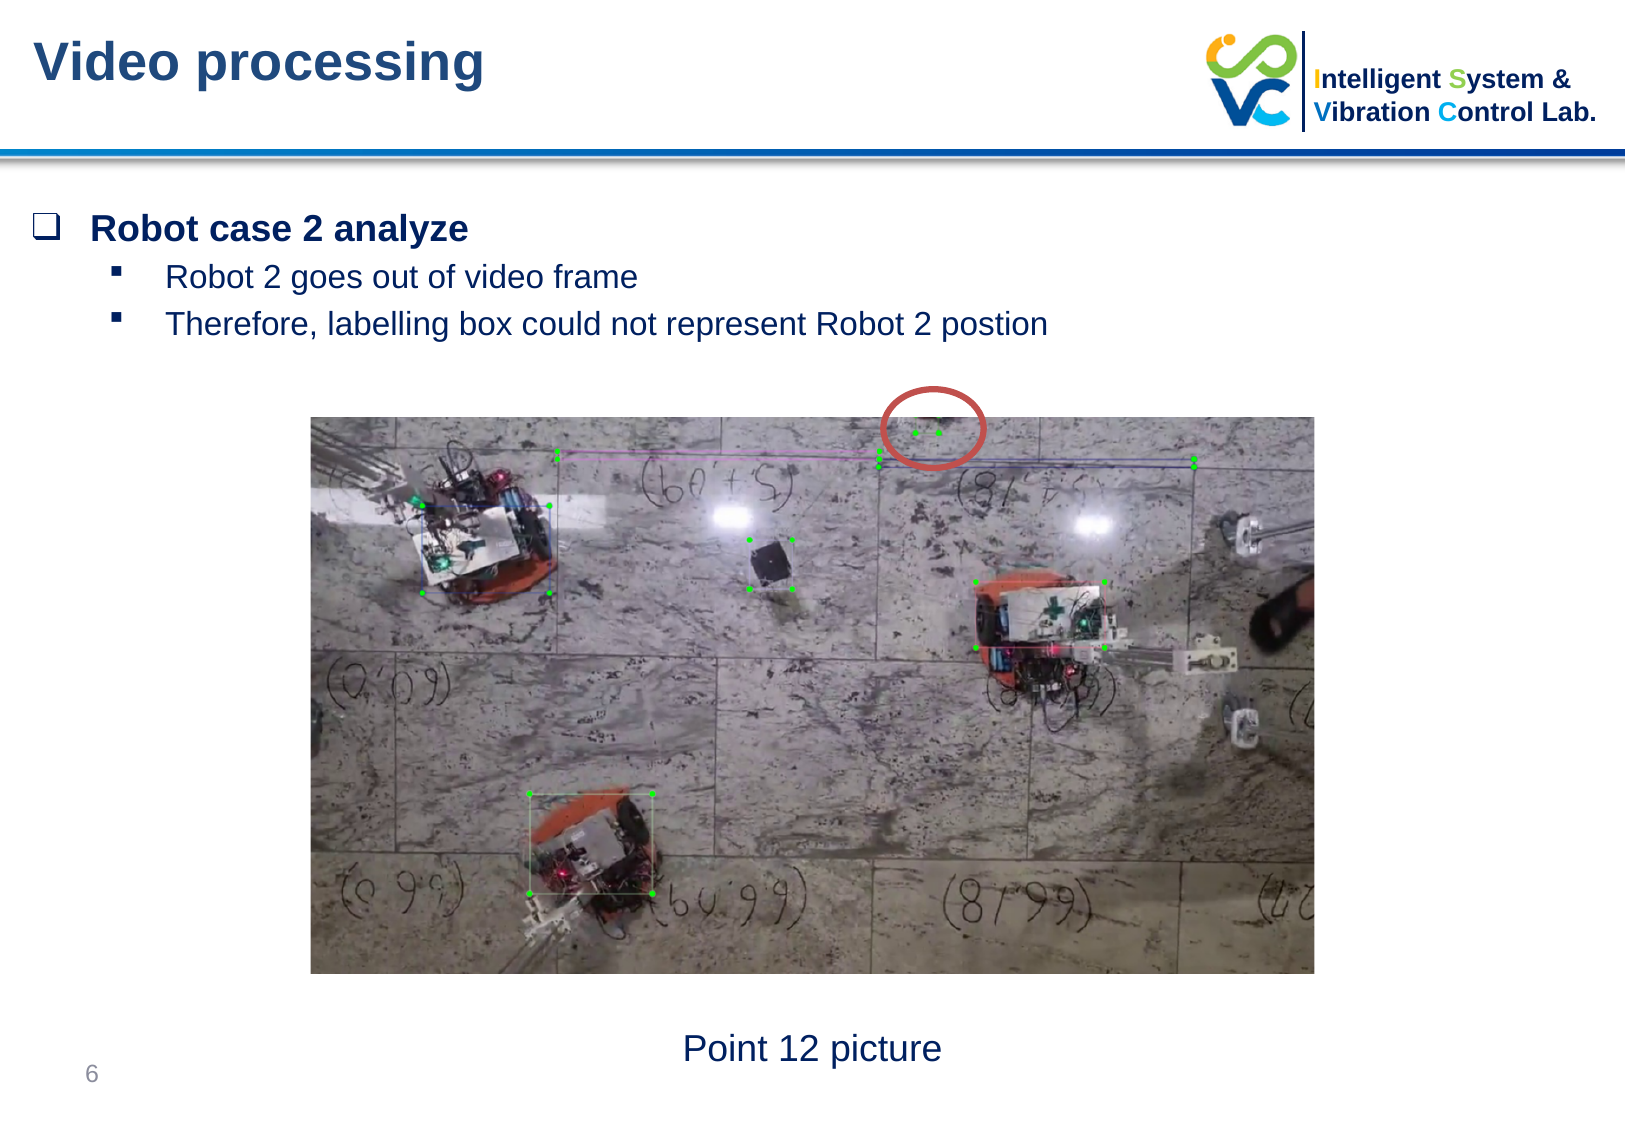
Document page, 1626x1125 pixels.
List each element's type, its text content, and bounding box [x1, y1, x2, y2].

picture [310, 416, 1315, 974]
picture [33, 213, 60, 240]
list Video processing [19, 19, 1184, 126]
list Robot case 2 analyze Robot 2 goes out of video frame Therefore, labelling box could not represent Robot 2 postion [19, 196, 1606, 347]
picture [0, 149, 1625, 173]
text_box [886, 389, 981, 415]
picture [1201, 30, 1307, 129]
text_box Point 12 picture [641, 1016, 984, 1077]
